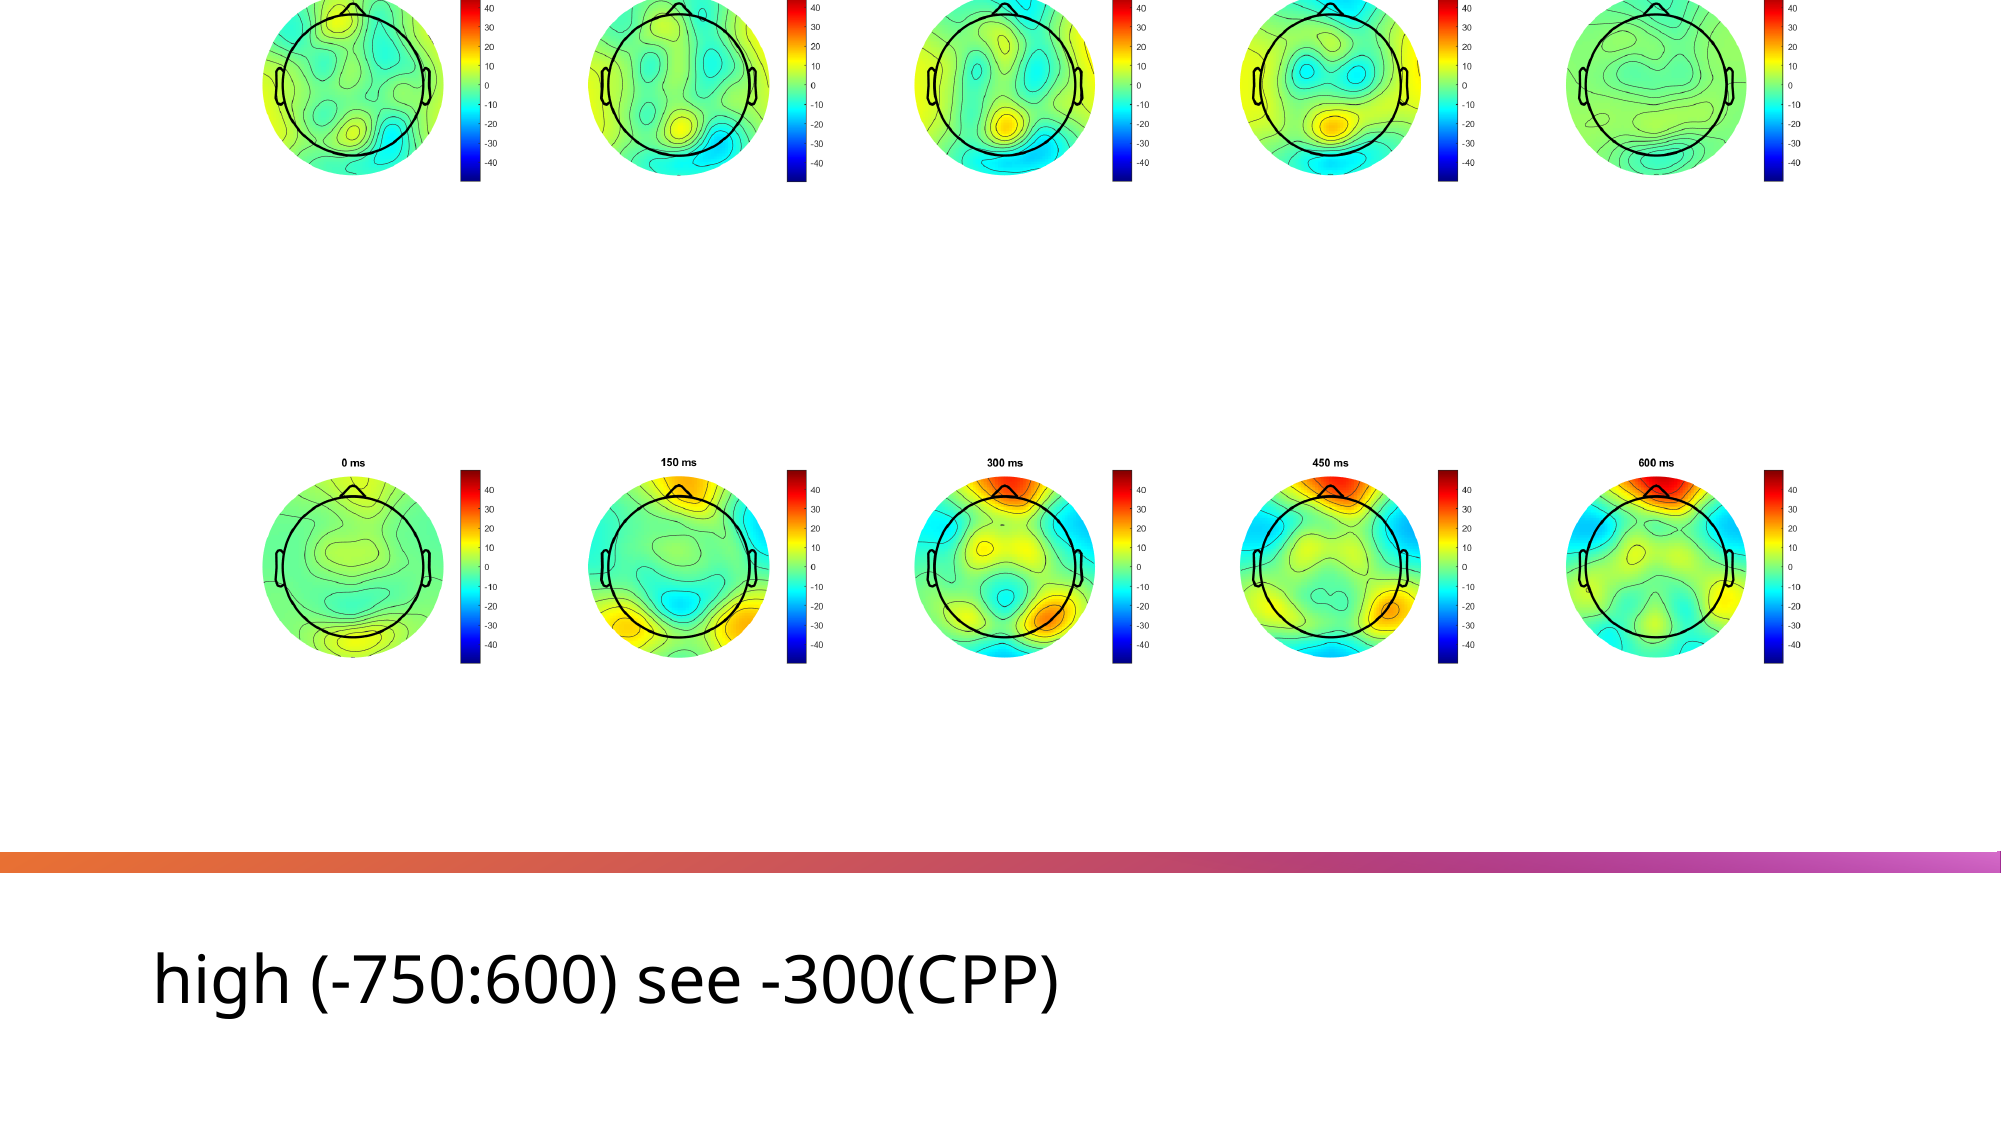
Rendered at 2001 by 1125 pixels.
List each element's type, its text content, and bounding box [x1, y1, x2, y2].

title high (-750:600) see -300(CPP) [137, 916, 1274, 1049]
picture [0, 0, 2000, 853]
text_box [0, 851, 2000, 873]
